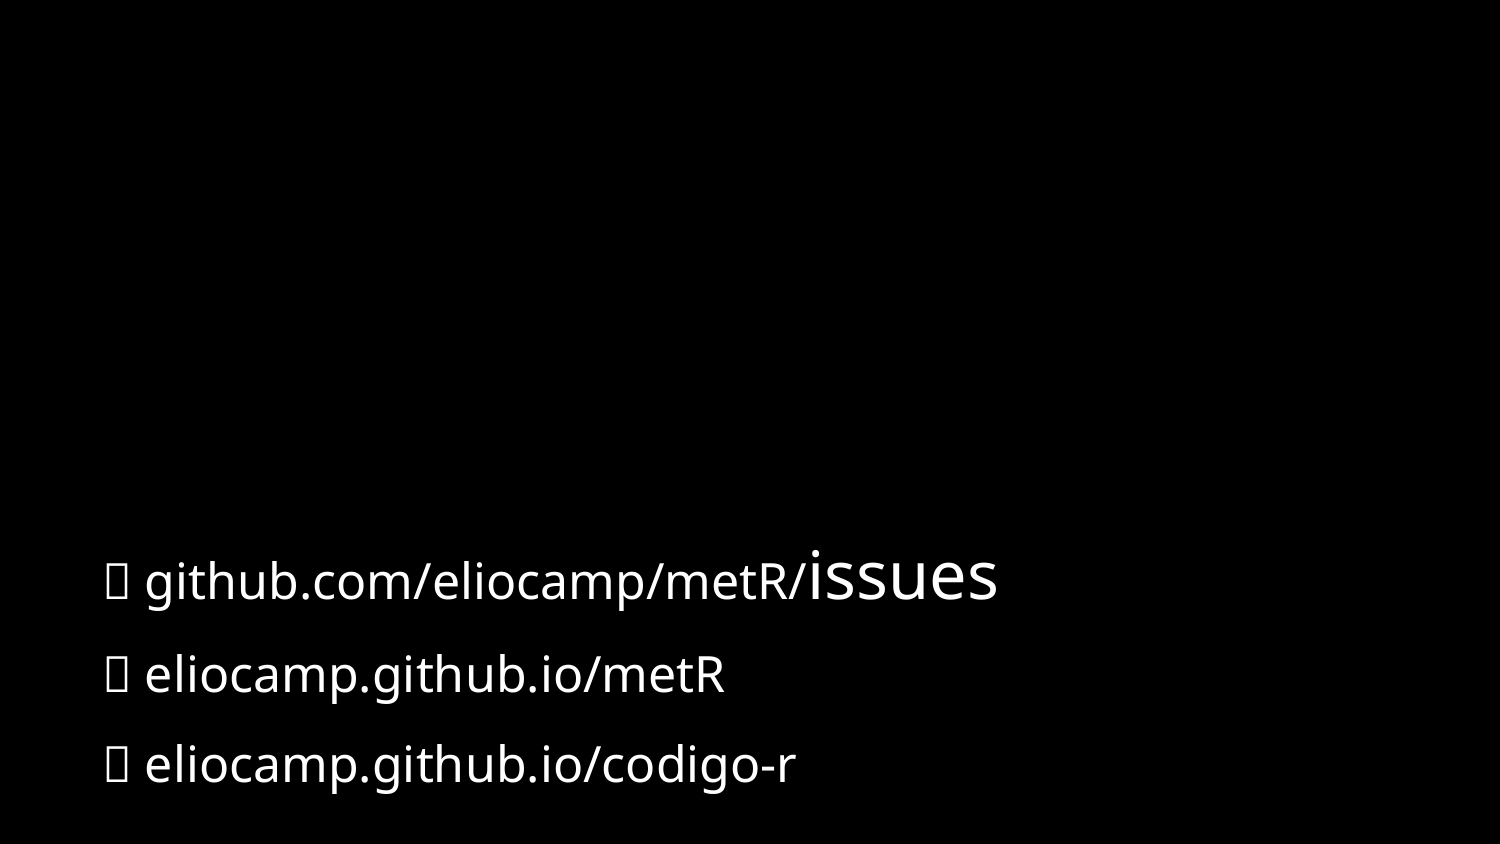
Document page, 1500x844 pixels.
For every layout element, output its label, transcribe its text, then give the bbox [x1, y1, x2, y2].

text_box  github.com/eliocamp/metR/issues  eliocamp.github.io/metR  eliocamp.github.io/codigo-r [87, 485, 1269, 800]
